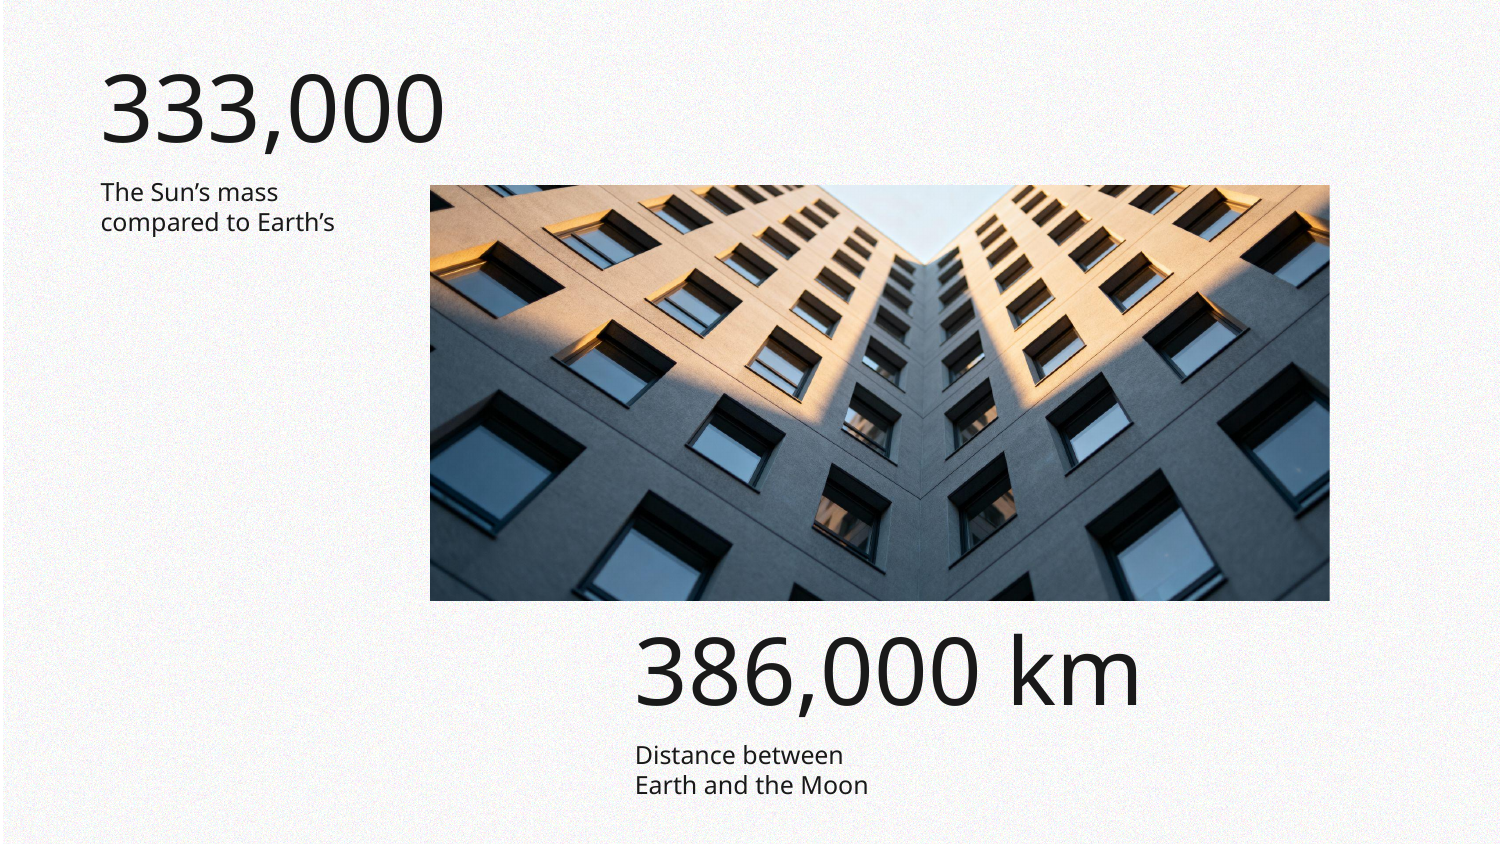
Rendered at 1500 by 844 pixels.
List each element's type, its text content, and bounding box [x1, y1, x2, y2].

subtitle Distance between Earth and the Moon [619, 724, 926, 799]
subtitle The Sun’s mass compared to Earth’s [85, 161, 385, 236]
title 386,000 km [619, 612, 1415, 737]
text_box [3, 0, 1500, 844]
picture [429, 185, 1331, 601]
title 333,000 [85, 49, 881, 174]
